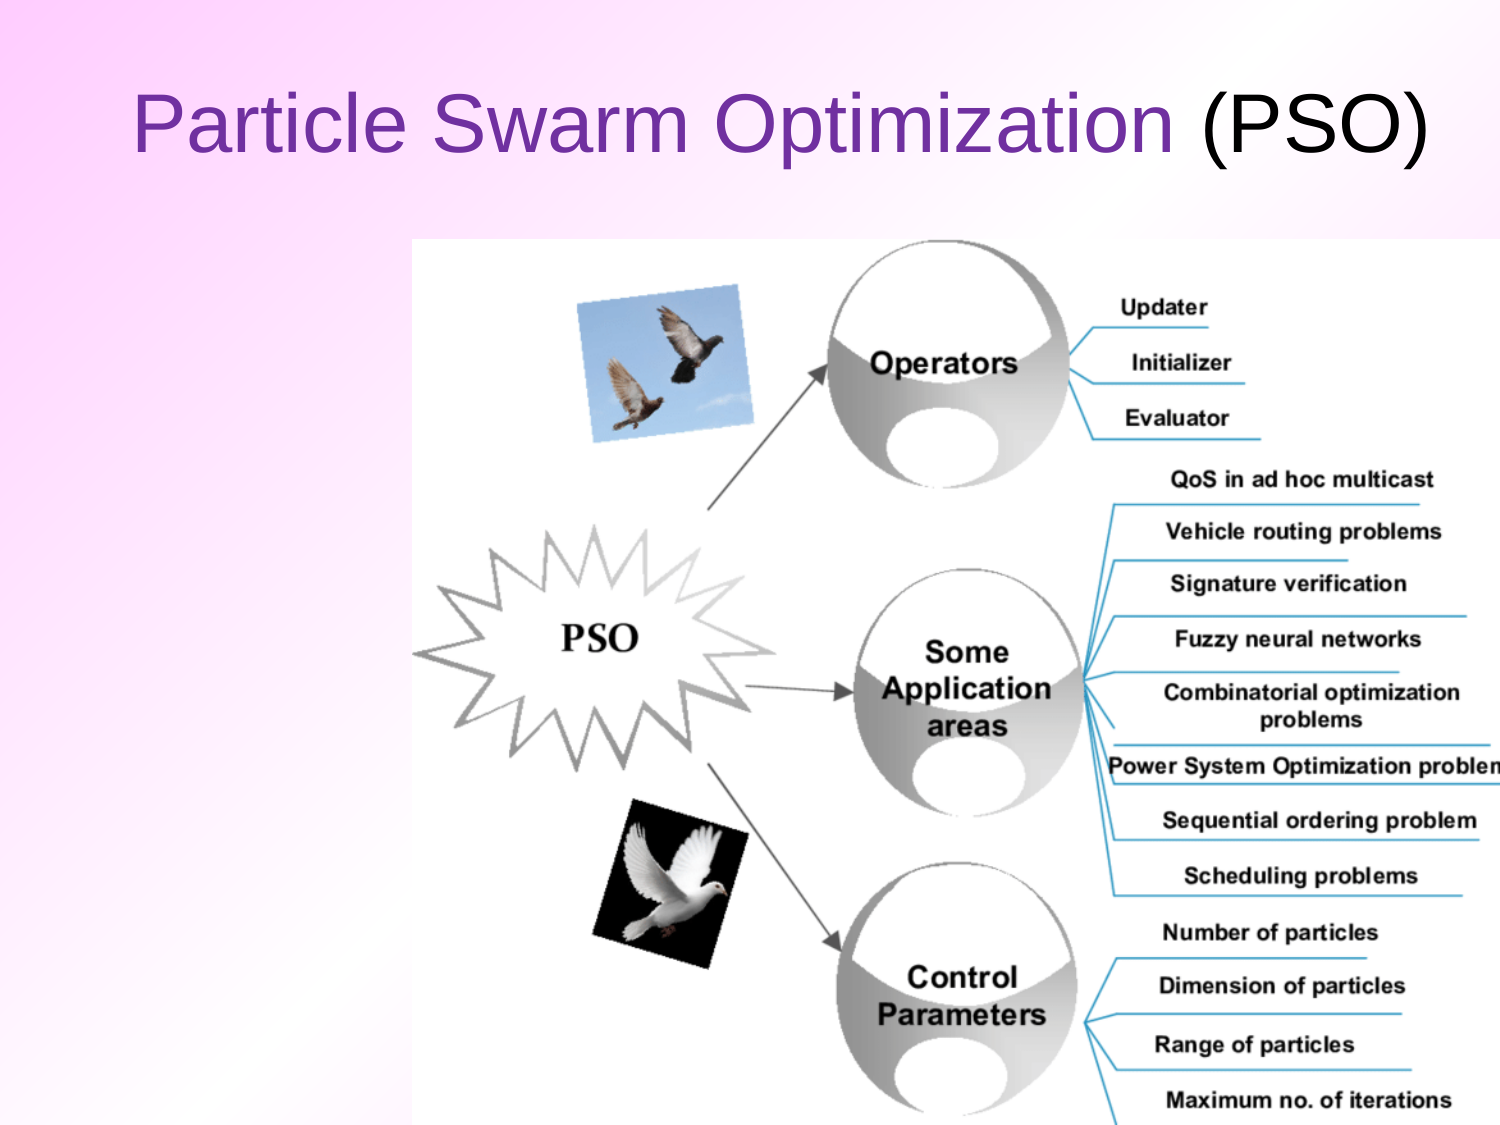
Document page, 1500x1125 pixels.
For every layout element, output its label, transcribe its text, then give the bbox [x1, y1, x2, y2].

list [412, 239, 1500, 1125]
title Particle Swarm Optimization (PSO) [99, 24, 1463, 213]
